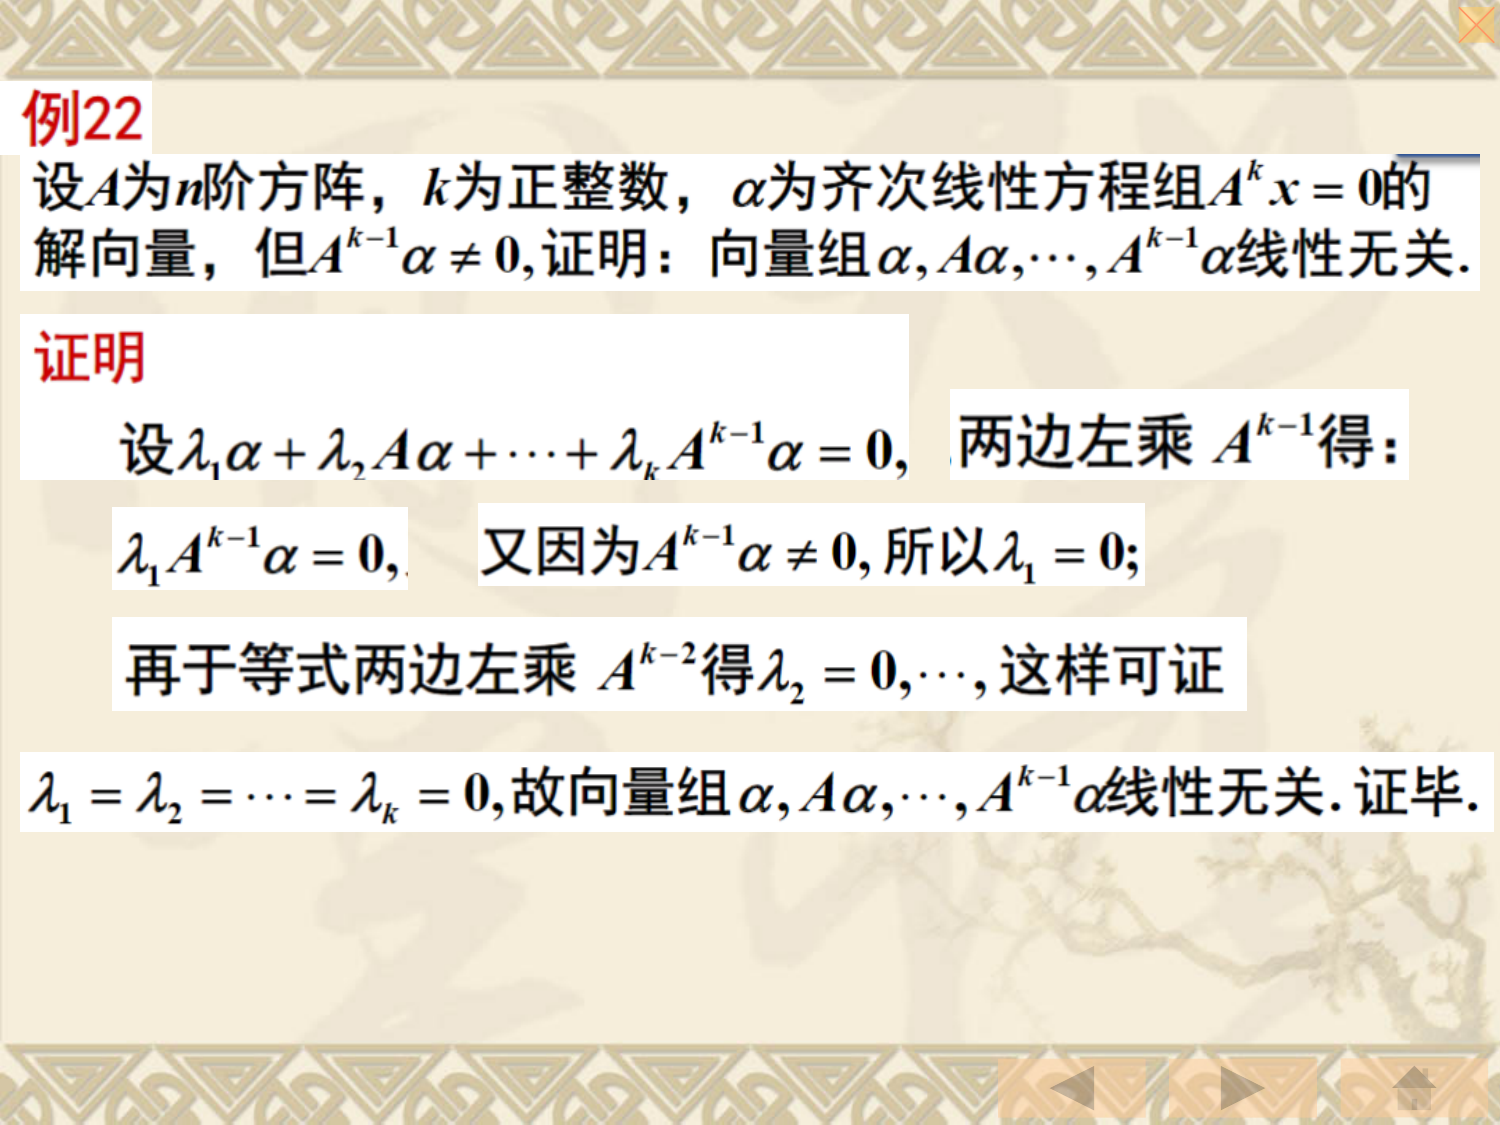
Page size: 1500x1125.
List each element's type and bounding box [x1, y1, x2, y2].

picture [0, 0, 1500, 1125]
text_box [0, 80, 1480, 291]
